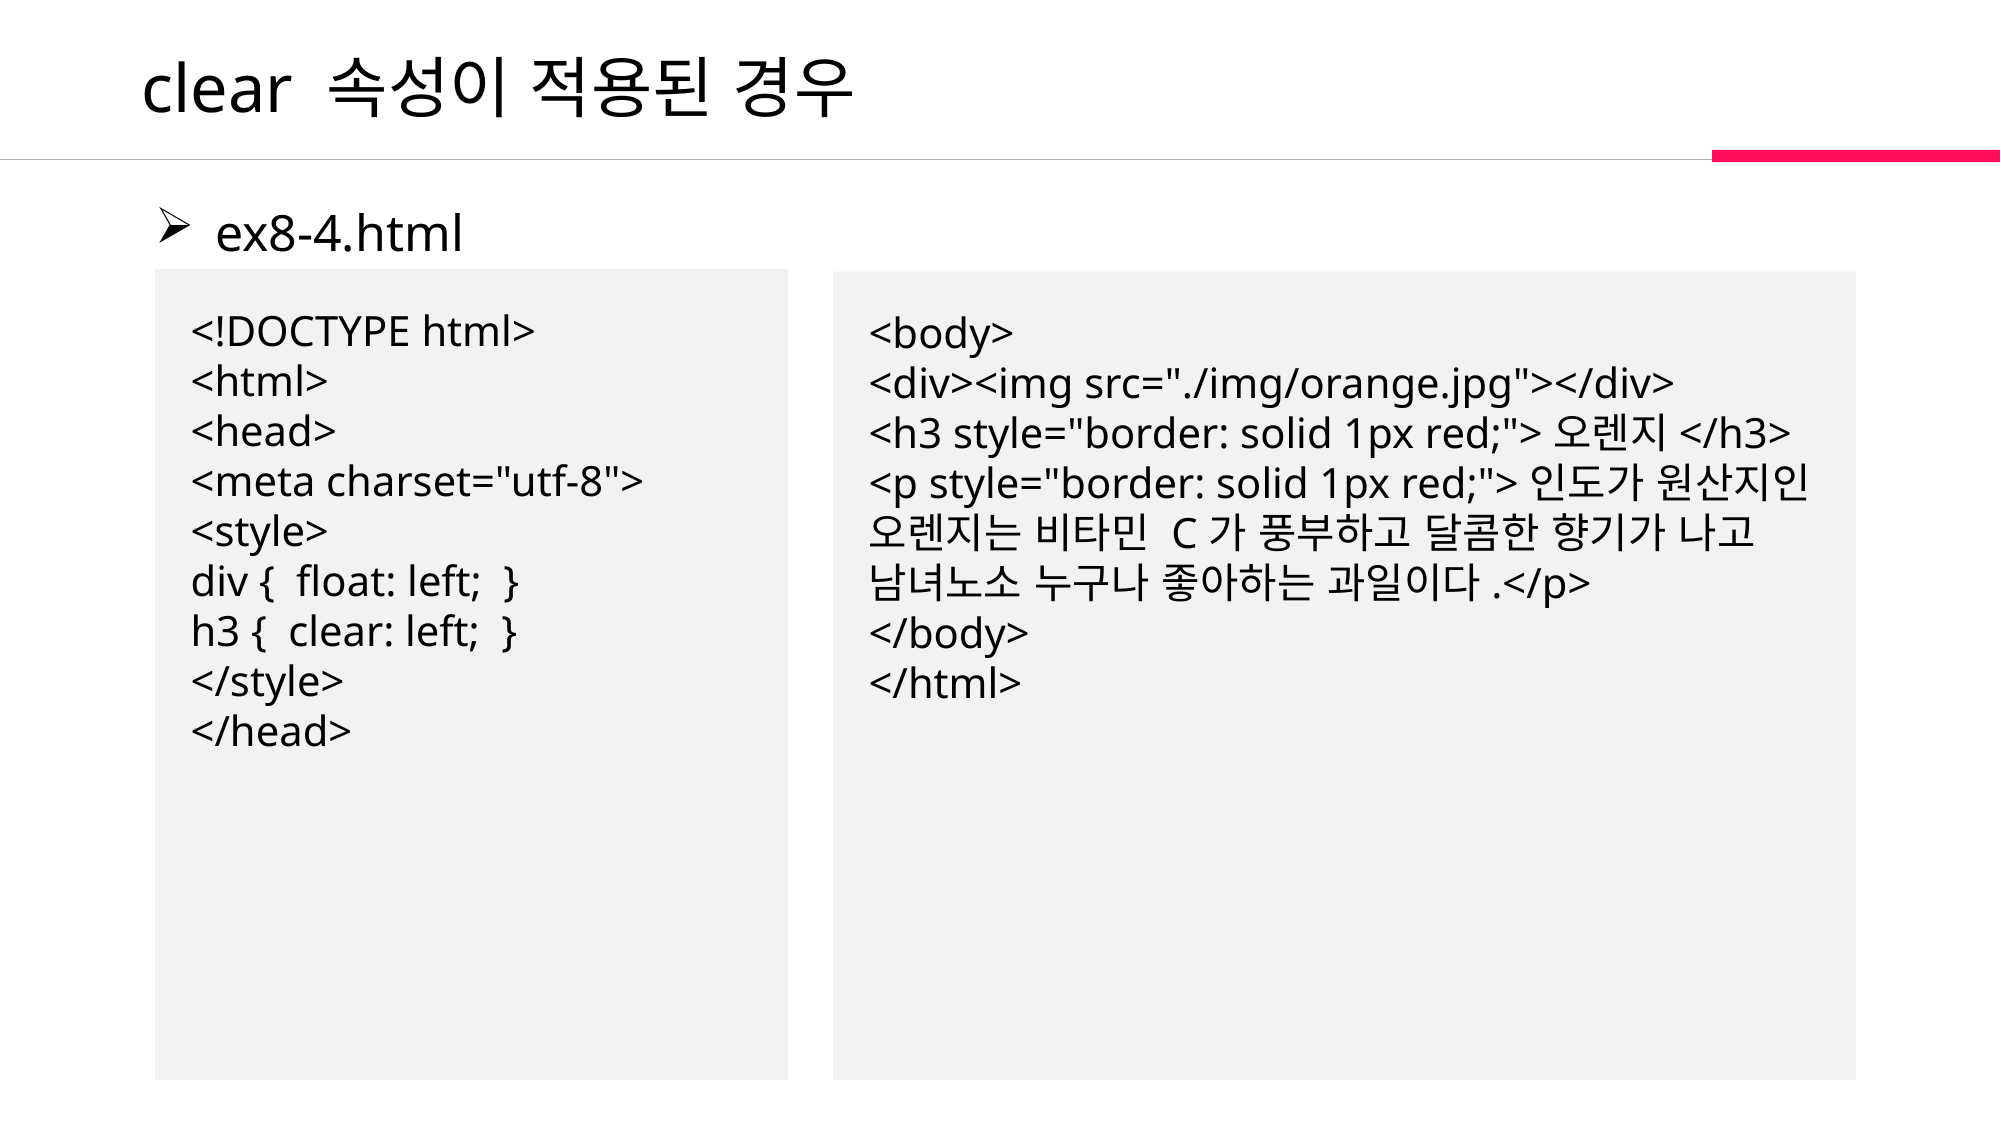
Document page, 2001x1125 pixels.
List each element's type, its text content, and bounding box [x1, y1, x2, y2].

text_box <!DOCTYPE html> <html> <head> <meta charset="utf-8"> <style> div { float: left; } h3 { clear: left; } </style> </head> [154, 268, 789, 1081]
text_box [1711, 149, 2000, 159]
text_box clear 속성이 적용된 경우 [126, 38, 1438, 133]
text_box ex8-4.html [140, 164, 681, 270]
text_box <body> <div><img src="./img/orange.jpg"></div> <h3 style="border: solid 1px red;">오렌지</h3> <p style="border: solid 1px red;">인도가 원산지인 오렌지는 비타민 C가 풍부하고 달콤한 향기가 나고 남녀노소 누구나 좋아하는 과일이다.</p> </body> </html> [832, 271, 1857, 1081]
